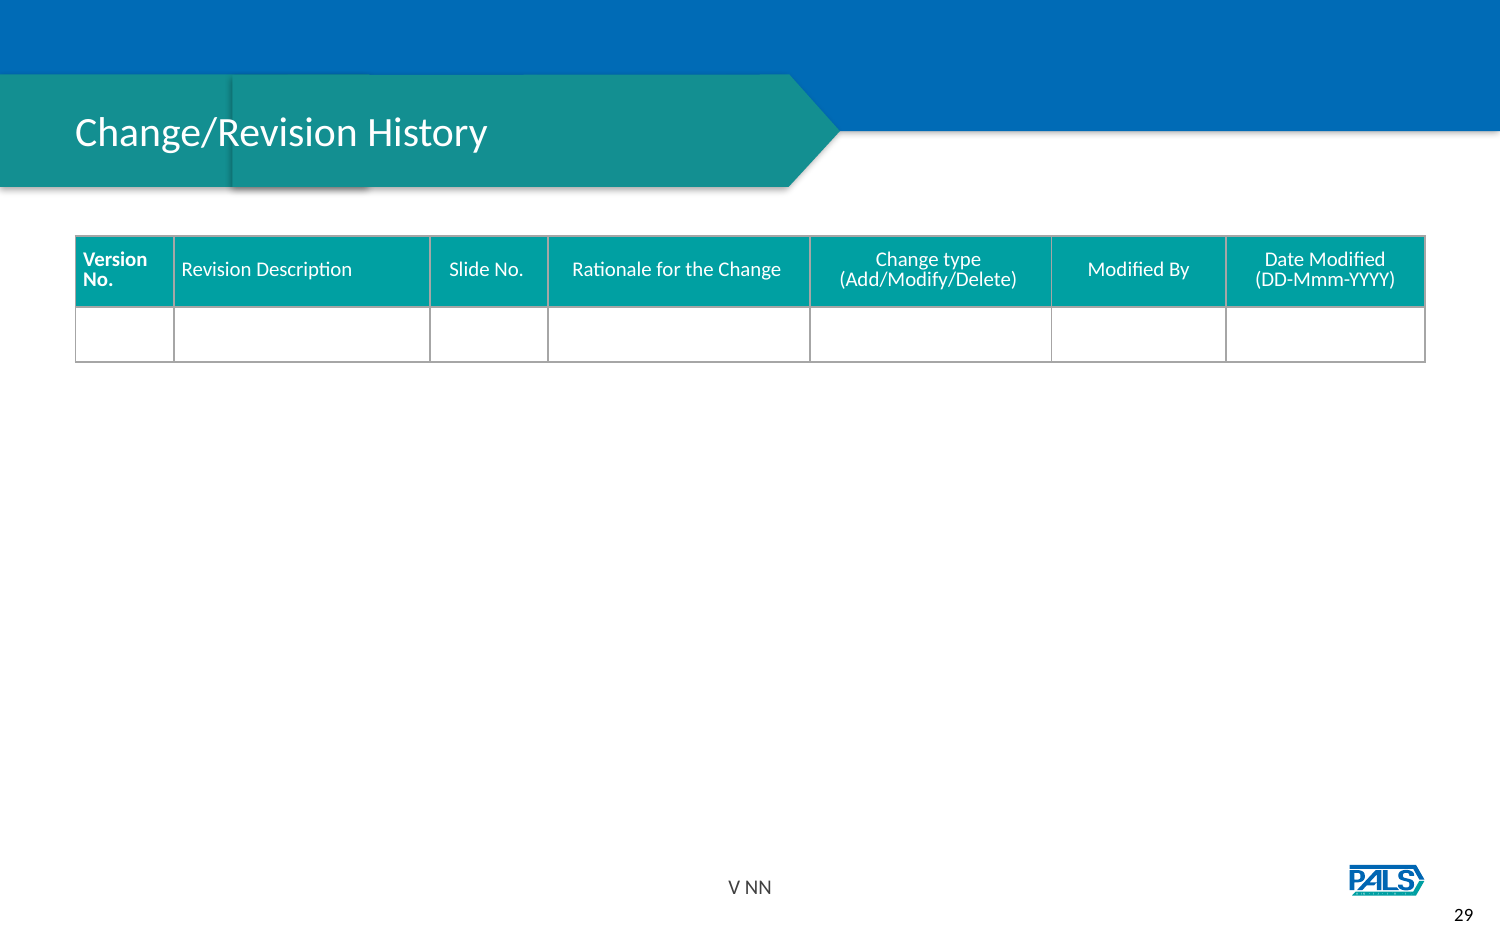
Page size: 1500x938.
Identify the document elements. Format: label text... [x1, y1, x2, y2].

table_header Modified By [1052, 237, 1225, 306]
table_header Date Modified (DD-Mmm-YYYY) [1227, 237, 1424, 306]
table_cell [175, 308, 429, 361]
table_cell [76, 308, 173, 361]
table_header Slide No. [431, 237, 547, 306]
table_header Revision Description [175, 237, 429, 306]
table_cell [431, 308, 547, 361]
table_cell [1227, 308, 1424, 361]
table_header Change type (Add/Modify/Delete) [811, 237, 1051, 306]
table_cell [1052, 308, 1225, 361]
text_box V NN [723, 873, 777, 899]
table_cell [549, 308, 809, 361]
table_header Rationale for the Change [549, 237, 809, 306]
title Change/Revision History [0, 73, 840, 186]
table_header Version No. [76, 237, 173, 306]
table_cell [811, 308, 1051, 361]
